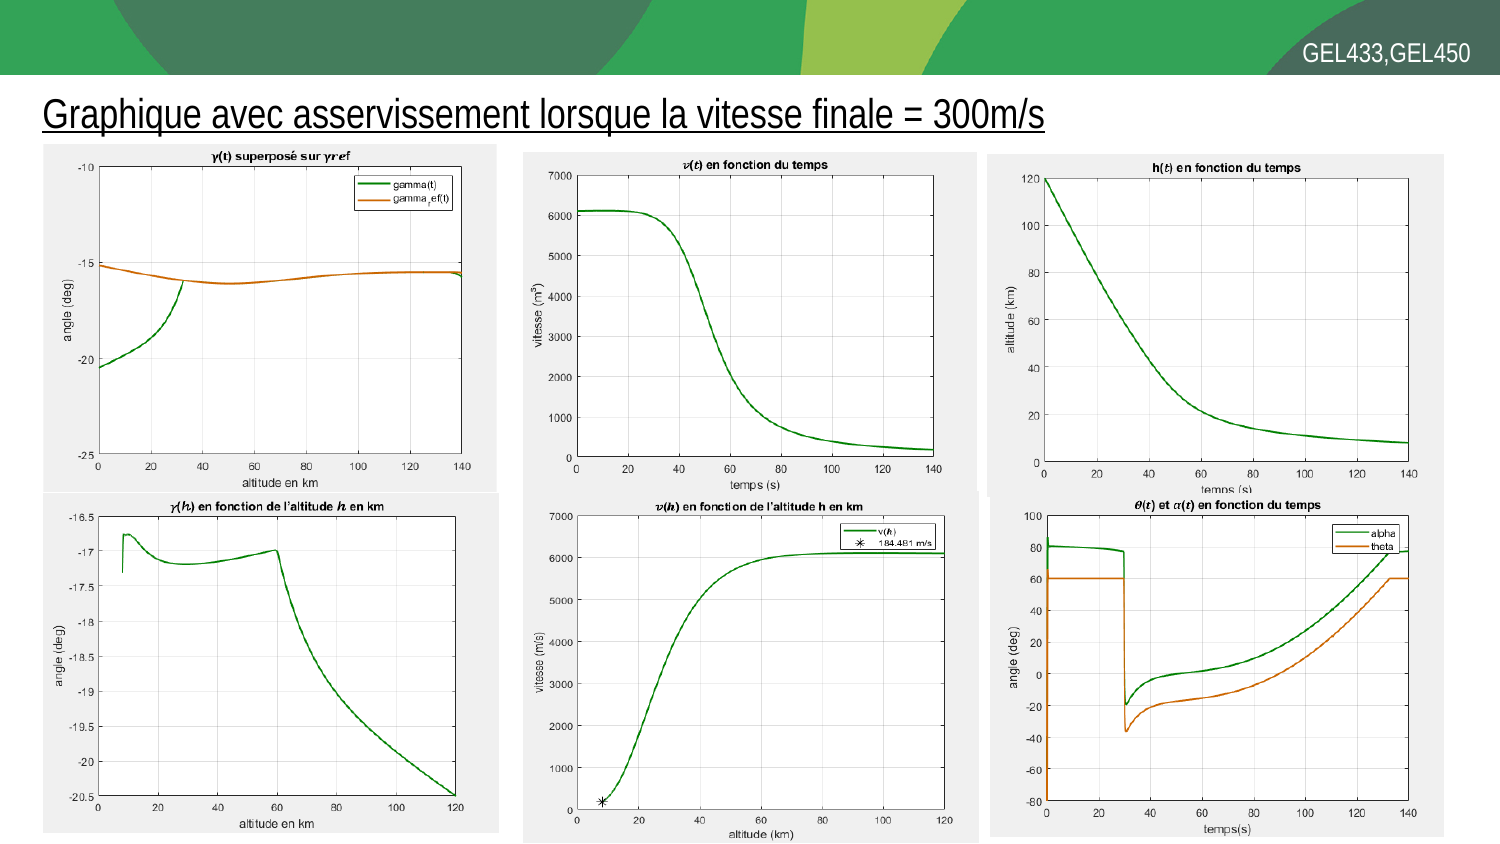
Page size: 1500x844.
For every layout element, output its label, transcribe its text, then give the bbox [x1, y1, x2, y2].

picture [522, 151, 979, 843]
picture [987, 153, 1444, 837]
picture [43, 493, 500, 833]
picture [43, 144, 497, 492]
picture [0, 0, 1500, 75]
text_box Graphique avec asservissement lorsque la vitesse finale = 300m/s [27, 79, 1432, 144]
